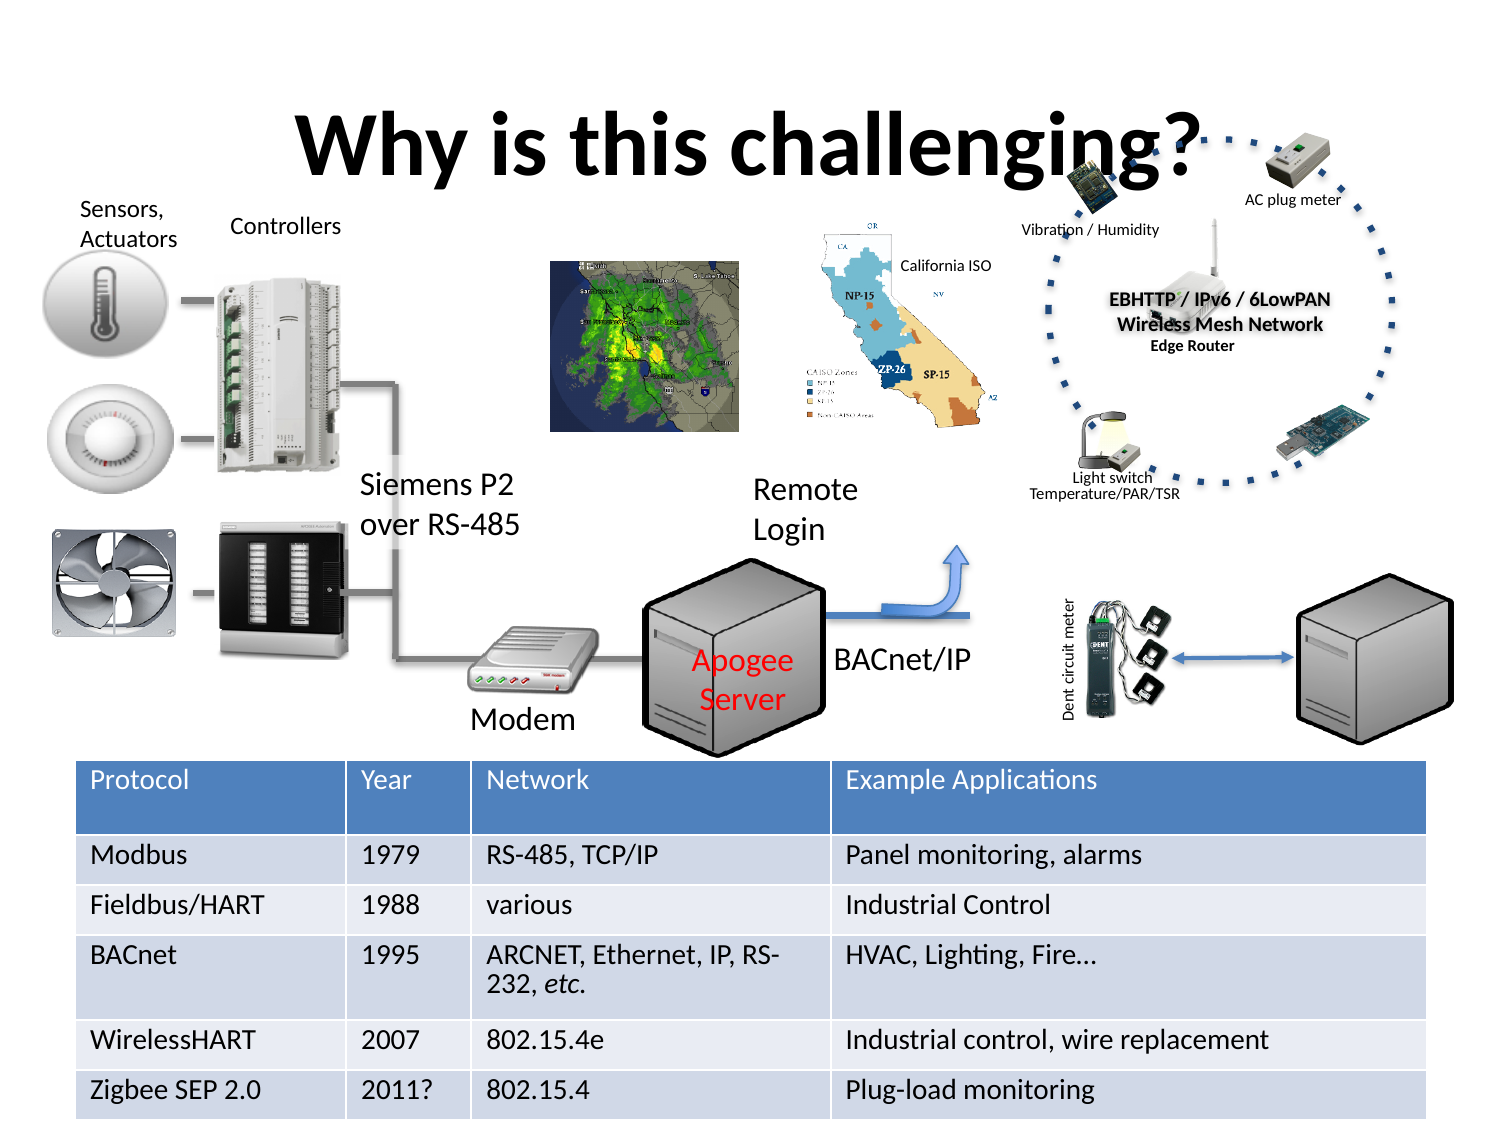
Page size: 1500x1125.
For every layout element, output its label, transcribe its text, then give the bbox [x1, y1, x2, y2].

table_cell HVAC, Lighting, Fire… [832, 936, 1426, 1019]
table_cell Fieldbus/HART [76, 886, 345, 934]
table_cell 1979 [347, 836, 470, 884]
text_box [999, 132, 1393, 511]
picture [550, 261, 739, 433]
table_cell RS-485, TCP/IP [472, 836, 830, 884]
table_cell 1995 [347, 936, 470, 1019]
table_cell Industrial Control [832, 886, 1426, 934]
table_cell Modbus [76, 836, 345, 884]
table_cell 802.15.4 [472, 1071, 830, 1119]
table_header Network [472, 769, 830, 834]
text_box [798, 219, 994, 435]
table_cell 2011? [347, 1071, 470, 1119]
table_cell 2007 [347, 1021, 470, 1069]
table_cell 802.15.4e [472, 1021, 830, 1069]
table_header Year [347, 769, 470, 834]
table_cell WirelessHART [76, 1021, 345, 1069]
table_cell BACnet [76, 936, 345, 1019]
table_cell Panel monitoring, alarms [832, 836, 1426, 884]
table_cell ARCNET, Ethernet, IP, RS-232, etc. [472, 936, 830, 1019]
table_cell Industrial control, wire replacement [832, 1021, 1426, 1069]
table_header Example Applications [832, 761, 1426, 834]
title Why is this challenging? [75, 45, 1425, 233]
table_header Protocol [76, 769, 345, 834]
table_cell 1988 [347, 886, 470, 934]
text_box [42, 185, 1007, 761]
table_cell various [472, 886, 830, 934]
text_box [1049, 571, 1487, 748]
table_cell Zigbee SEP 2.0 [76, 1071, 345, 1119]
table_cell Plug-load monitoring [832, 1071, 1426, 1119]
